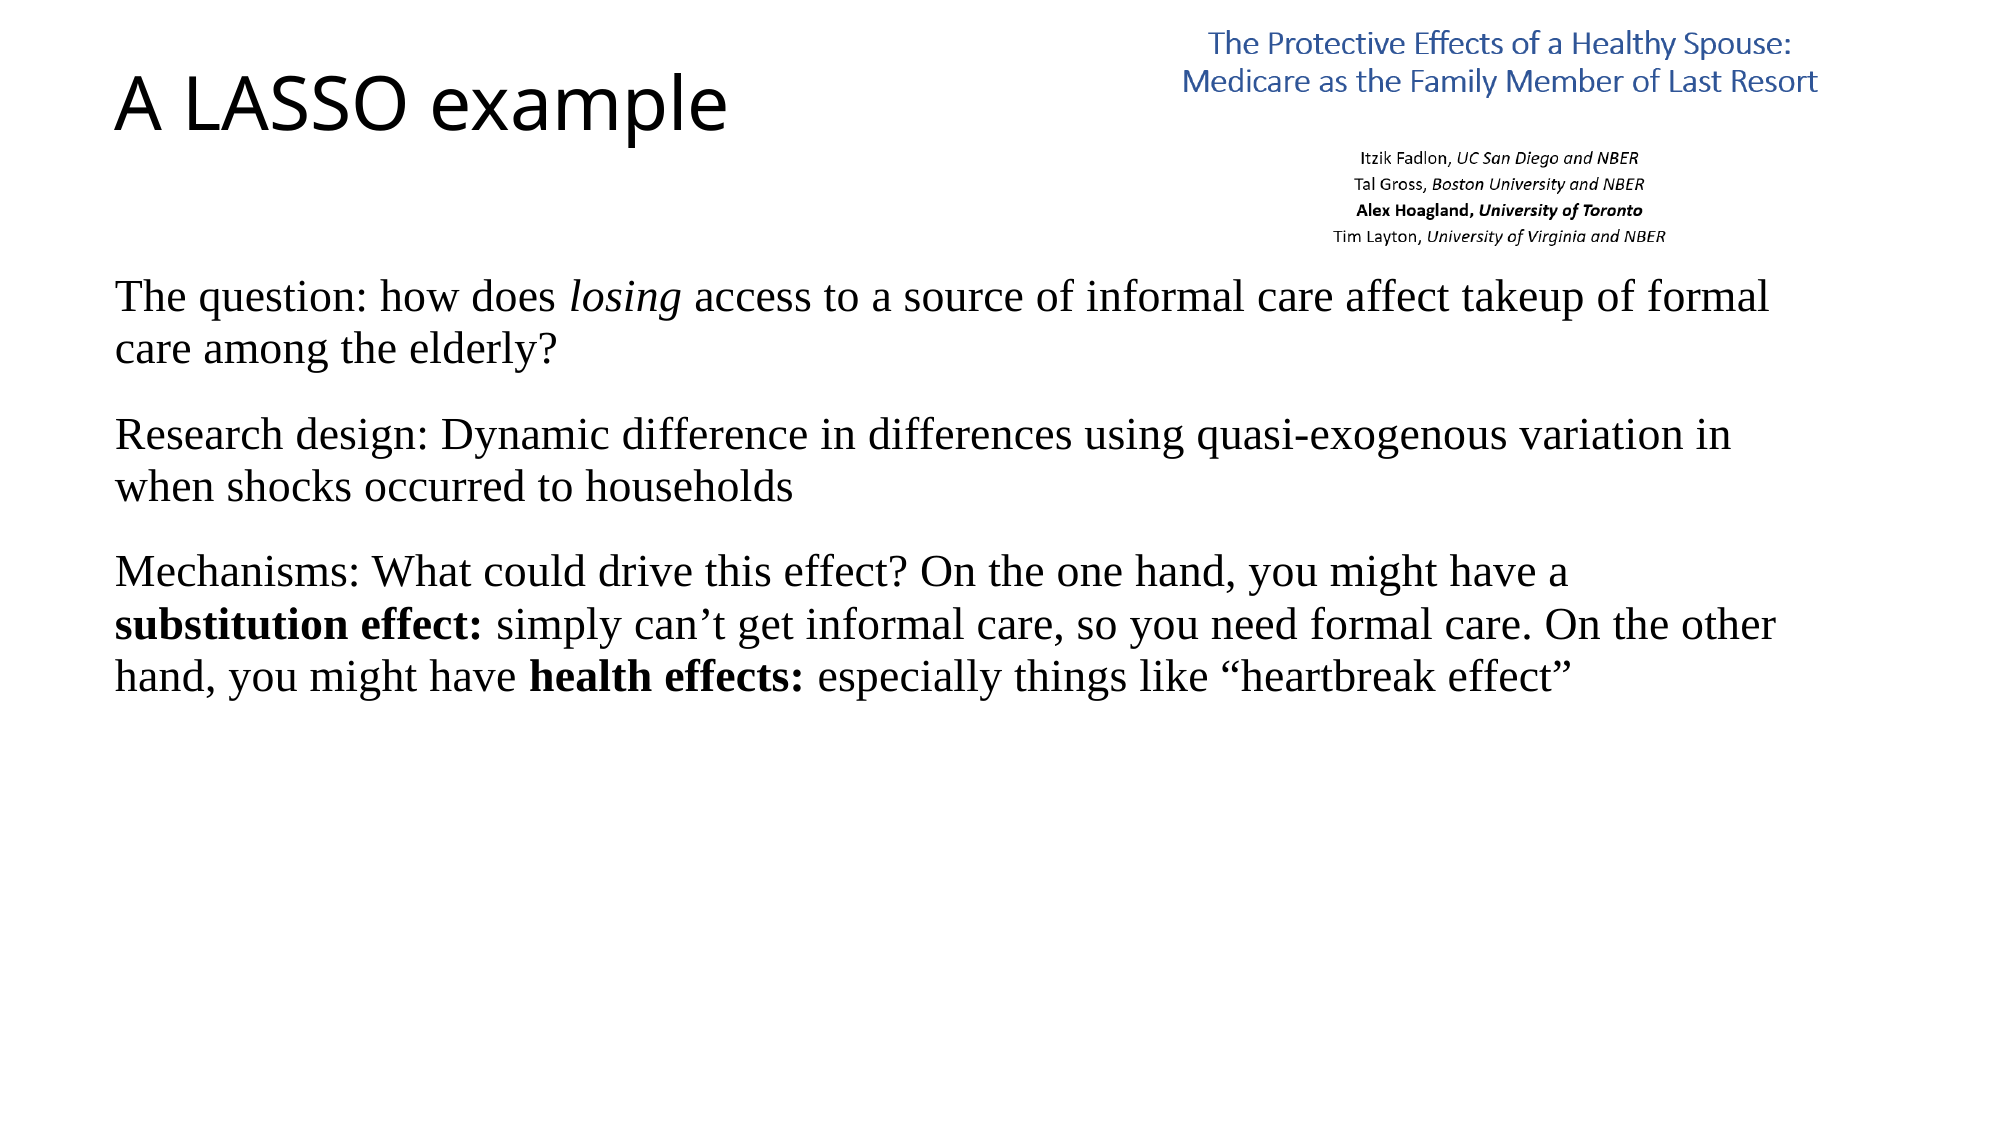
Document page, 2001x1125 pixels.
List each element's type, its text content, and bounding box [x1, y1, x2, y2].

title A LASSO example [99, 55, 1166, 158]
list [1166, 3, 1841, 263]
text_box The question: how does losing access to a source of informal care affect takeup of formal care among the elderly? Research design: Dynamic difference in differences using quasi-exogenous variation in when shocks occurred to households Mechanisms: What could drive this effect? On the one hand, you might have a substitution effect: simply can’t get informal care, so you need formal care. On the other hand, you might have health effects: especially things like “heartbreak effect” [99, 262, 1813, 1014]
